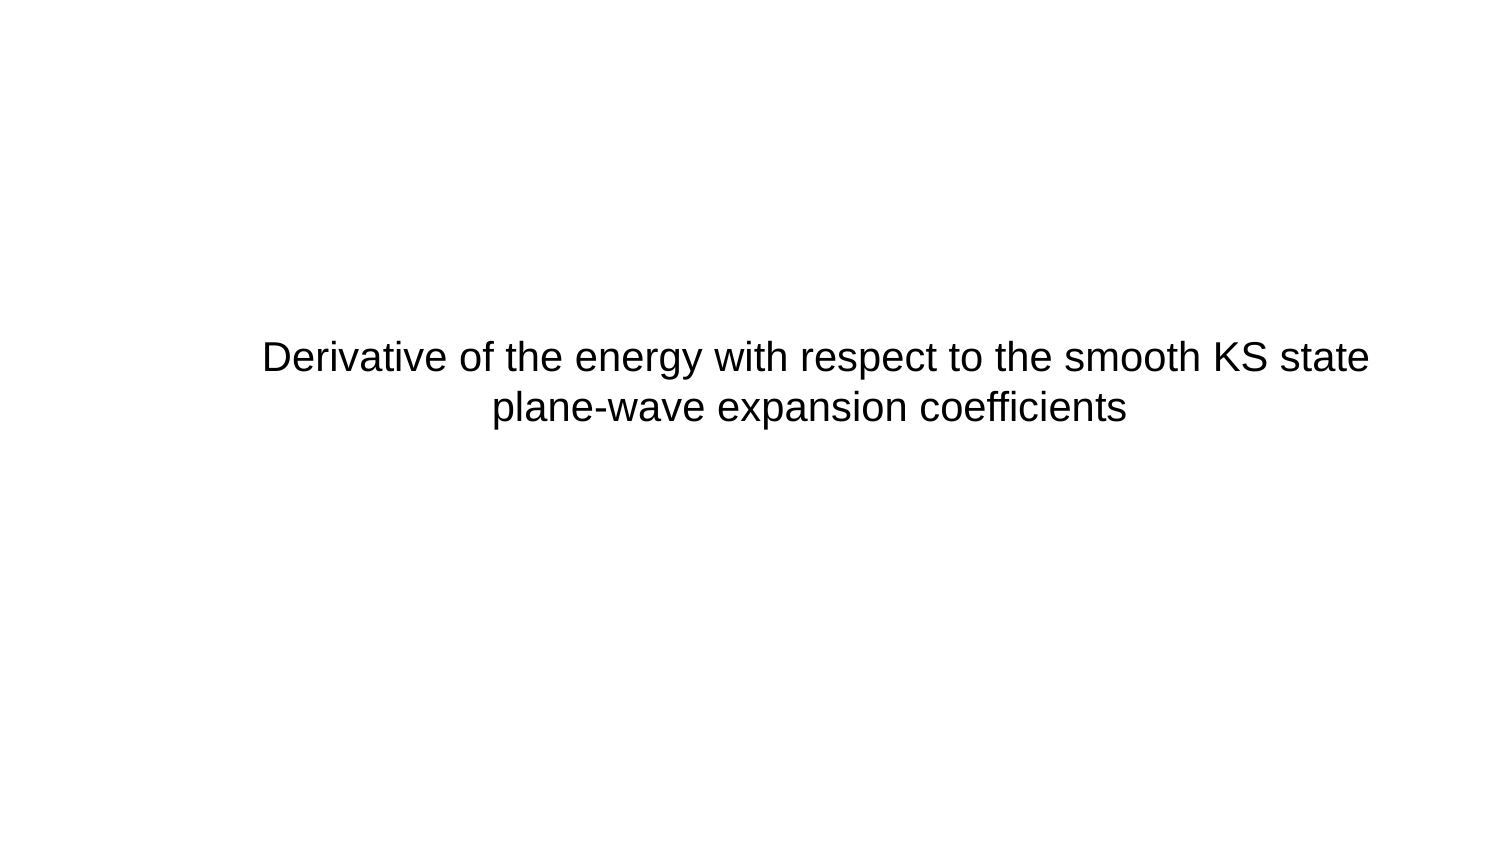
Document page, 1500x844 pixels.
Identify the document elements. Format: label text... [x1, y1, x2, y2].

text_box Derivative of the energy with respect to the smooth KS state plane-wave expansion coefficients [172, 322, 1443, 437]
